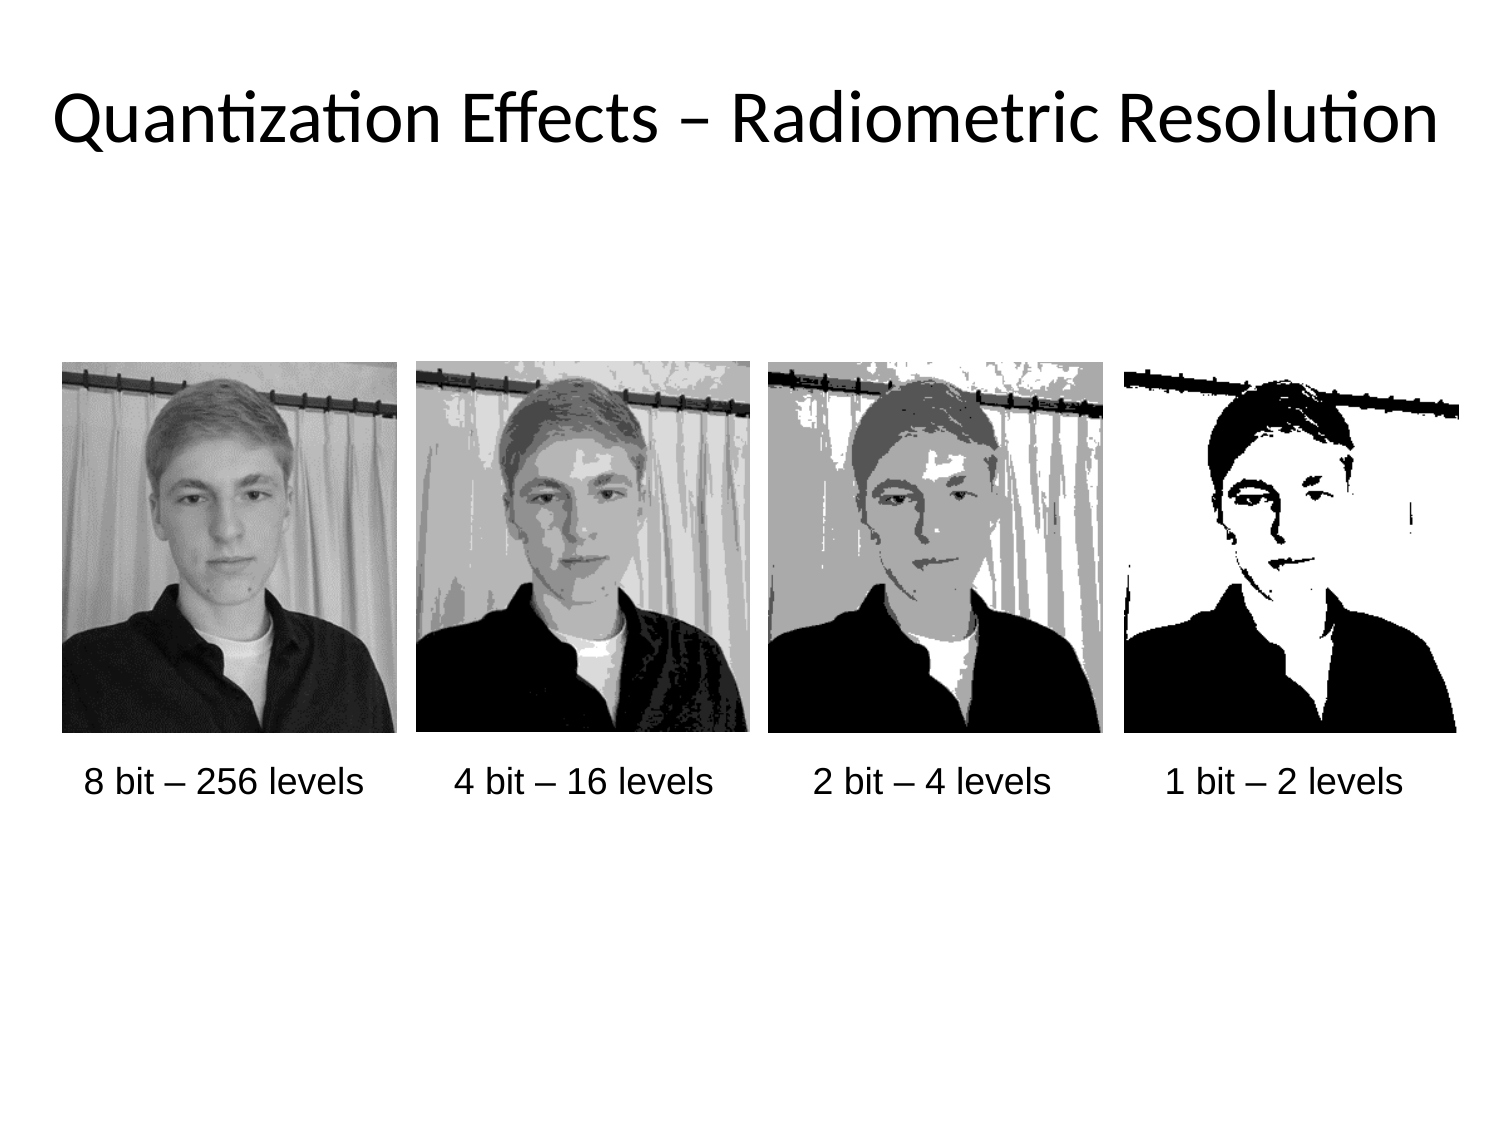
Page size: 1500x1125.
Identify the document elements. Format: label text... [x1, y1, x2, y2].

text_box 1 bit – 2 levels [1149, 749, 1472, 810]
text_box 8 bit – 256 levels [68, 749, 390, 810]
text_box 2 bit – 4 levels [798, 749, 1120, 810]
picture [415, 361, 751, 732]
text_box 4 bit – 16 levels [439, 749, 761, 810]
picture [768, 362, 1103, 733]
picture [1124, 362, 1459, 733]
picture [62, 362, 397, 733]
title Quantization Effects – Radiometric Resolution [37, 37, 1472, 188]
